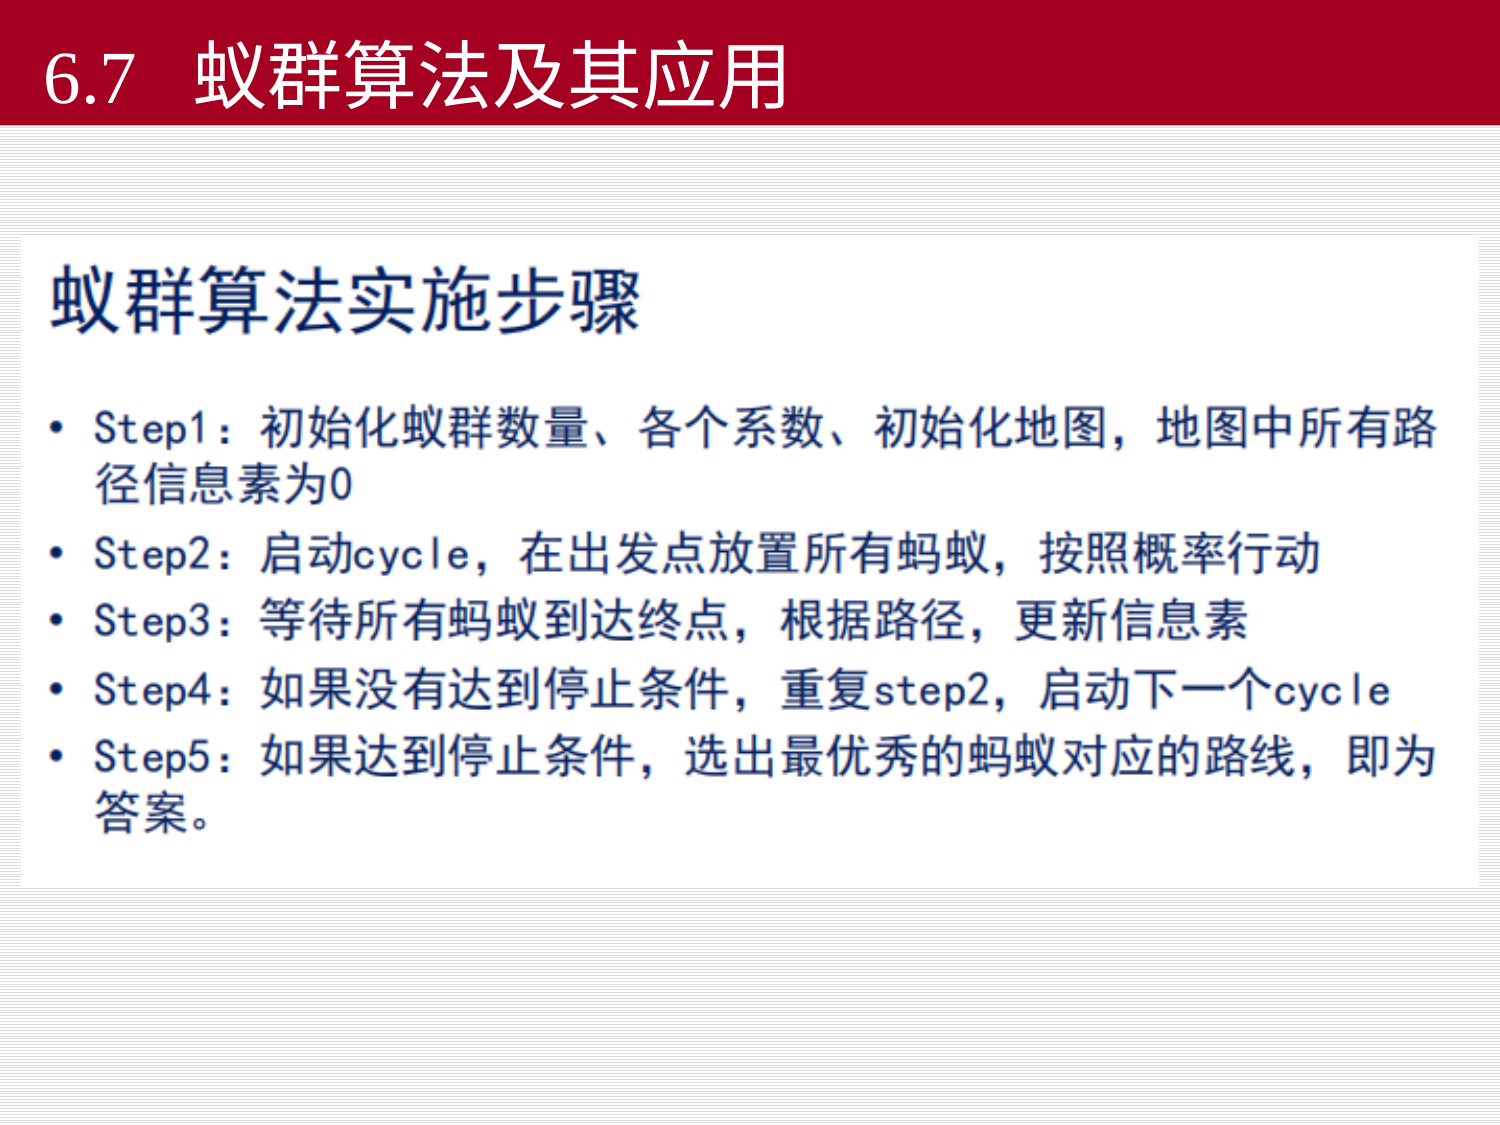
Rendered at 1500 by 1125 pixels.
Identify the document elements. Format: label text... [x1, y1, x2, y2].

picture [20, 237, 1480, 888]
text_box 6.7 蚁群算法及其应用 [0, 0, 1500, 126]
